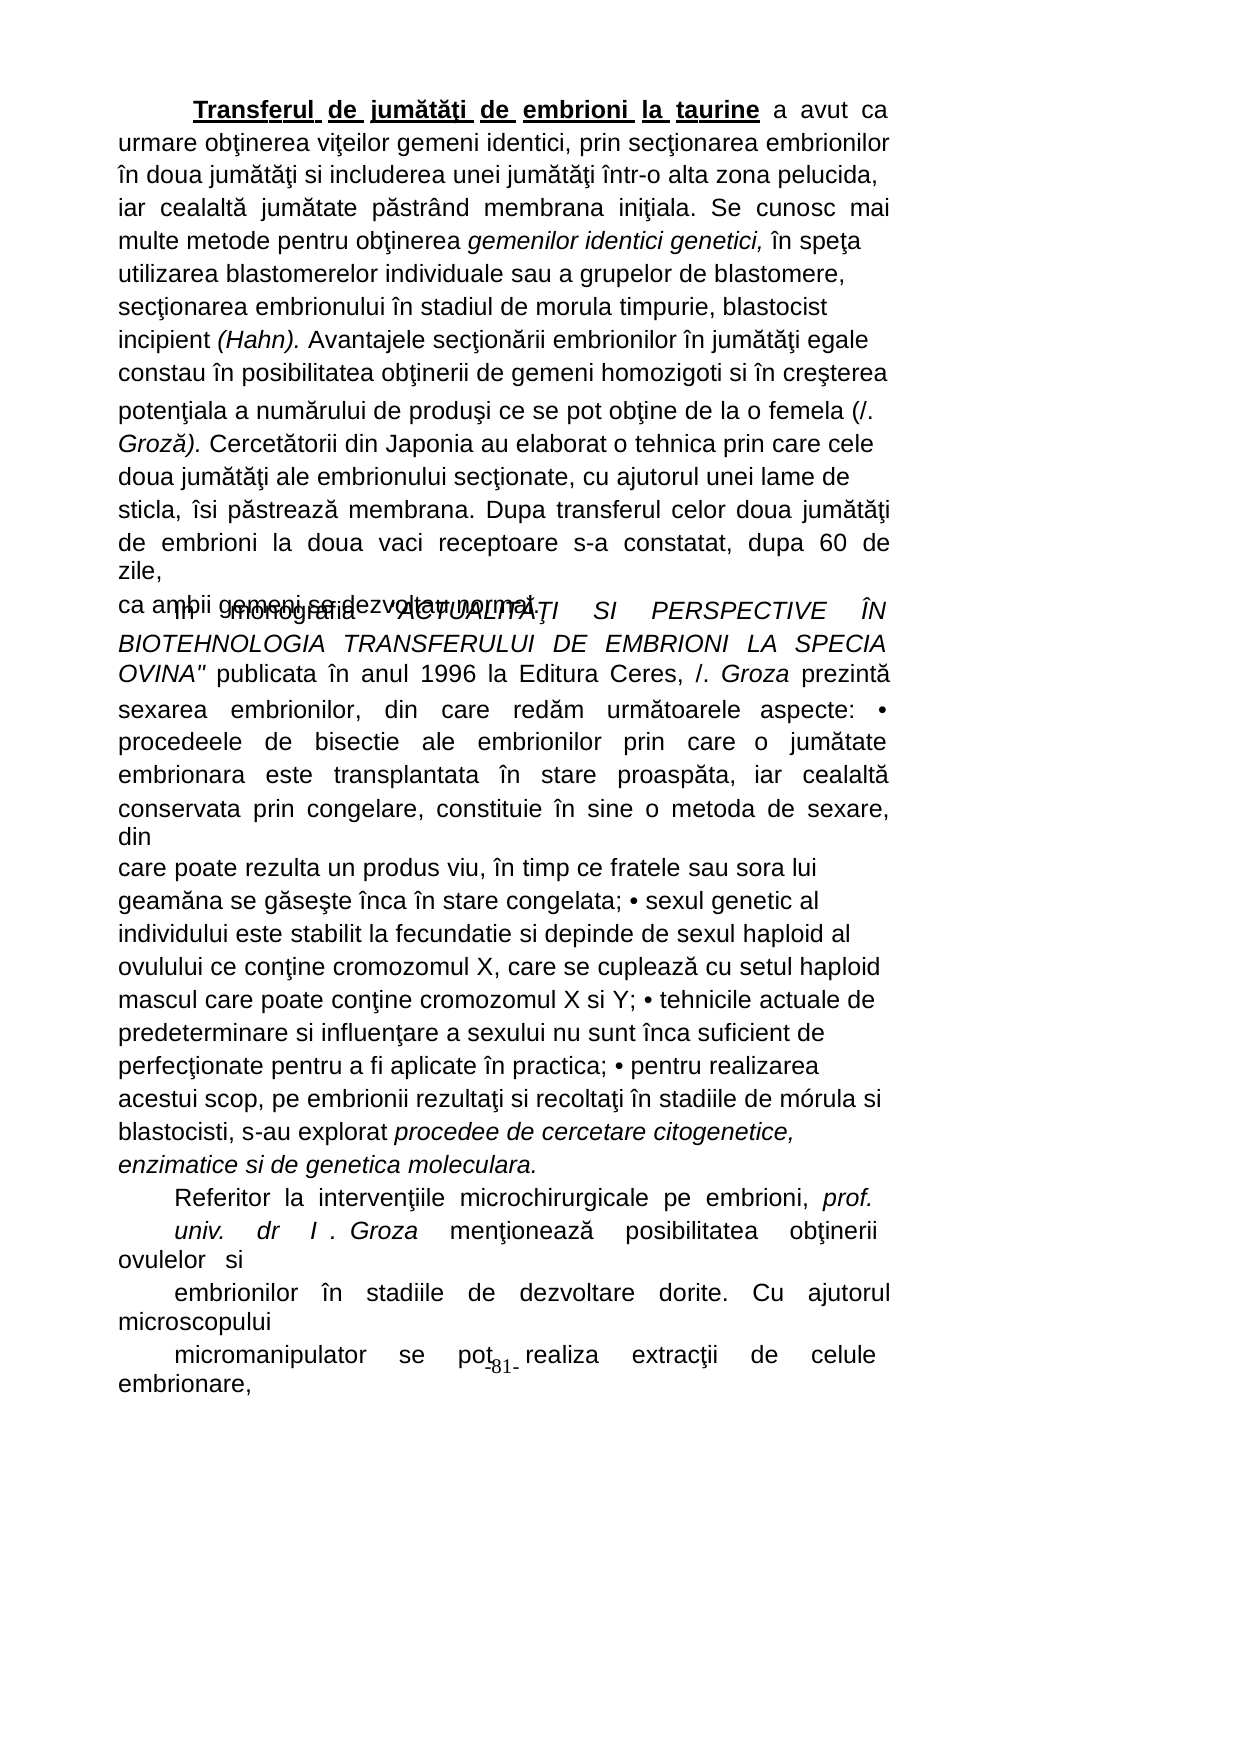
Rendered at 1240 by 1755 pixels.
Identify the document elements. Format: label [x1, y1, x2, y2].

text_box [191, 95, 892, 126]
text_box [115, 629, 892, 692]
text_box [115, 795, 891, 1288]
text_box [227, 596, 361, 626]
text_box [482, 1354, 525, 1380]
text_box [859, 596, 892, 626]
text_box [649, 596, 833, 626]
text_box [115, 128, 891, 593]
text_box [591, 596, 623, 626]
text_box [387, 596, 565, 626]
text_box [750, 695, 892, 792]
text_box [171, 596, 201, 626]
text_box [116, 695, 744, 792]
